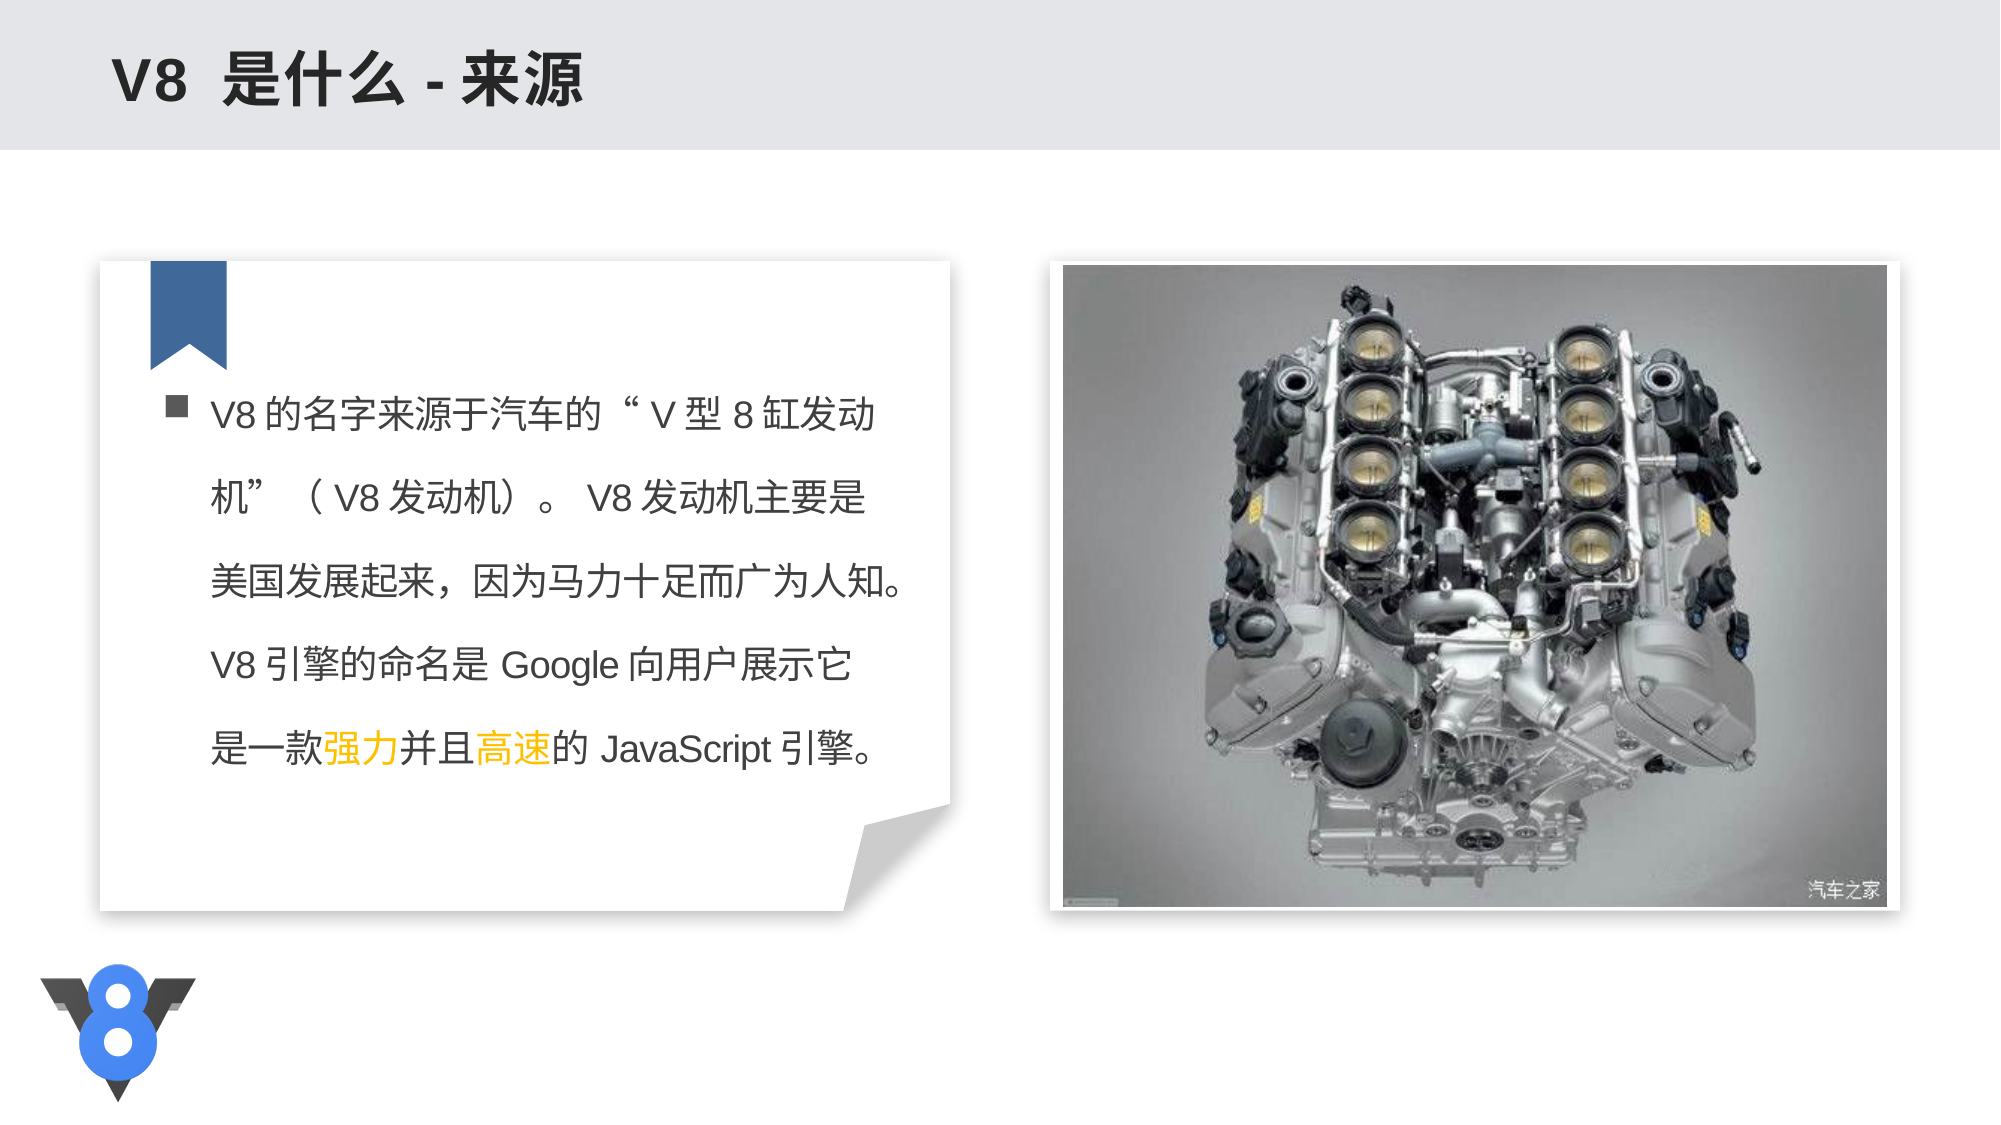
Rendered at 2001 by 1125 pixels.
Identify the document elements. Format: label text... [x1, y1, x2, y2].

text_box [149, 259, 228, 373]
picture [33, 950, 203, 1120]
text_box [0, 0, 2000, 151]
text_box [98, 259, 954, 912]
text_box [1049, 260, 1901, 912]
picture [1063, 265, 1887, 907]
text_box V8 是什么-来源 [99, 25, 1901, 125]
text_box V8的名字来源于汽车的“V型8缸发动机”（V8发动机）。V8发动机主要是美国发展起来，因为马力十足而广为人知。V8引擎的命名是Google向用户展示它是一款强力并且高速的JavaScript引擎。 [150, 355, 900, 817]
